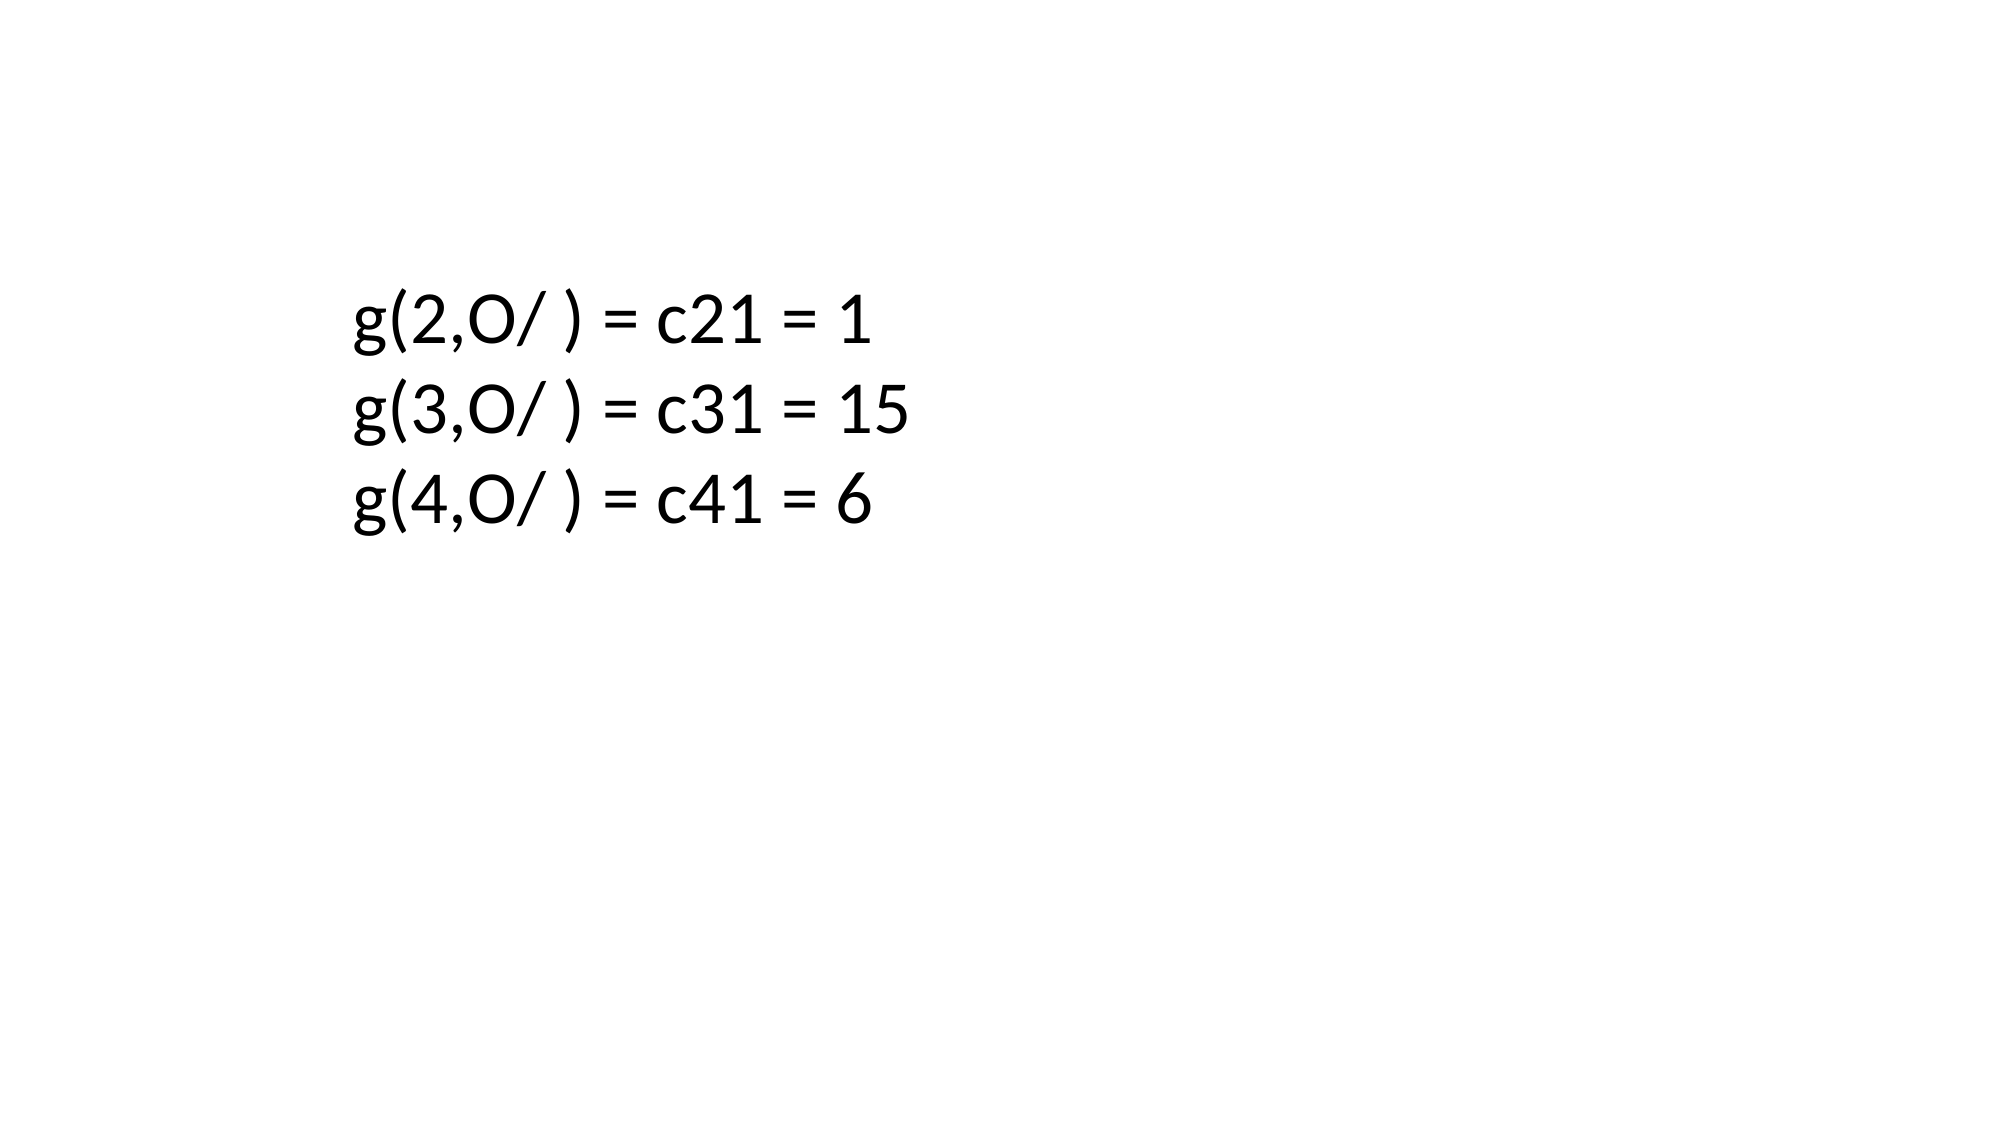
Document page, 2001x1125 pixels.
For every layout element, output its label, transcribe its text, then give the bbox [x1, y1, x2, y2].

text_box g(2,O/ ) = c21 = 1 g(3,O/ ) = c31 = 15 g(4,O/ ) = c41 = 6 [337, 261, 1500, 546]
